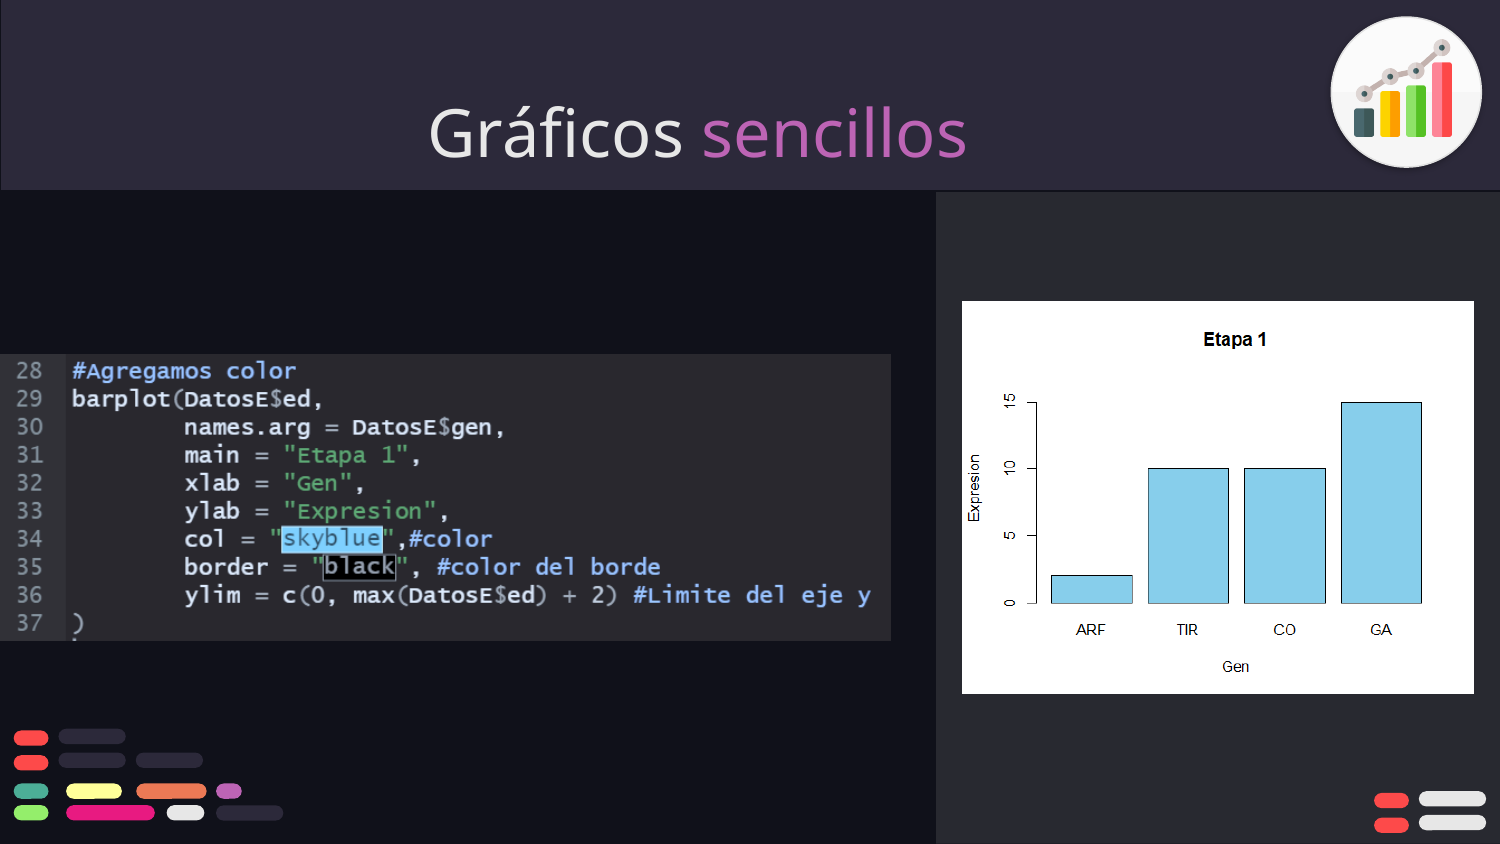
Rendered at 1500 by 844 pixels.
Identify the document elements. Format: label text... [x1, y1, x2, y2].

text_box [936, 192, 1500, 844]
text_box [1331, 16, 1482, 168]
picture [0, 354, 891, 641]
text_box [1374, 792, 1409, 809]
picture [962, 300, 1474, 695]
text_box Gráficos sencillos [66, 75, 1326, 170]
text_box [1418, 791, 1487, 807]
text_box [1418, 814, 1487, 831]
text_box [1374, 817, 1409, 833]
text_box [13, 728, 284, 821]
